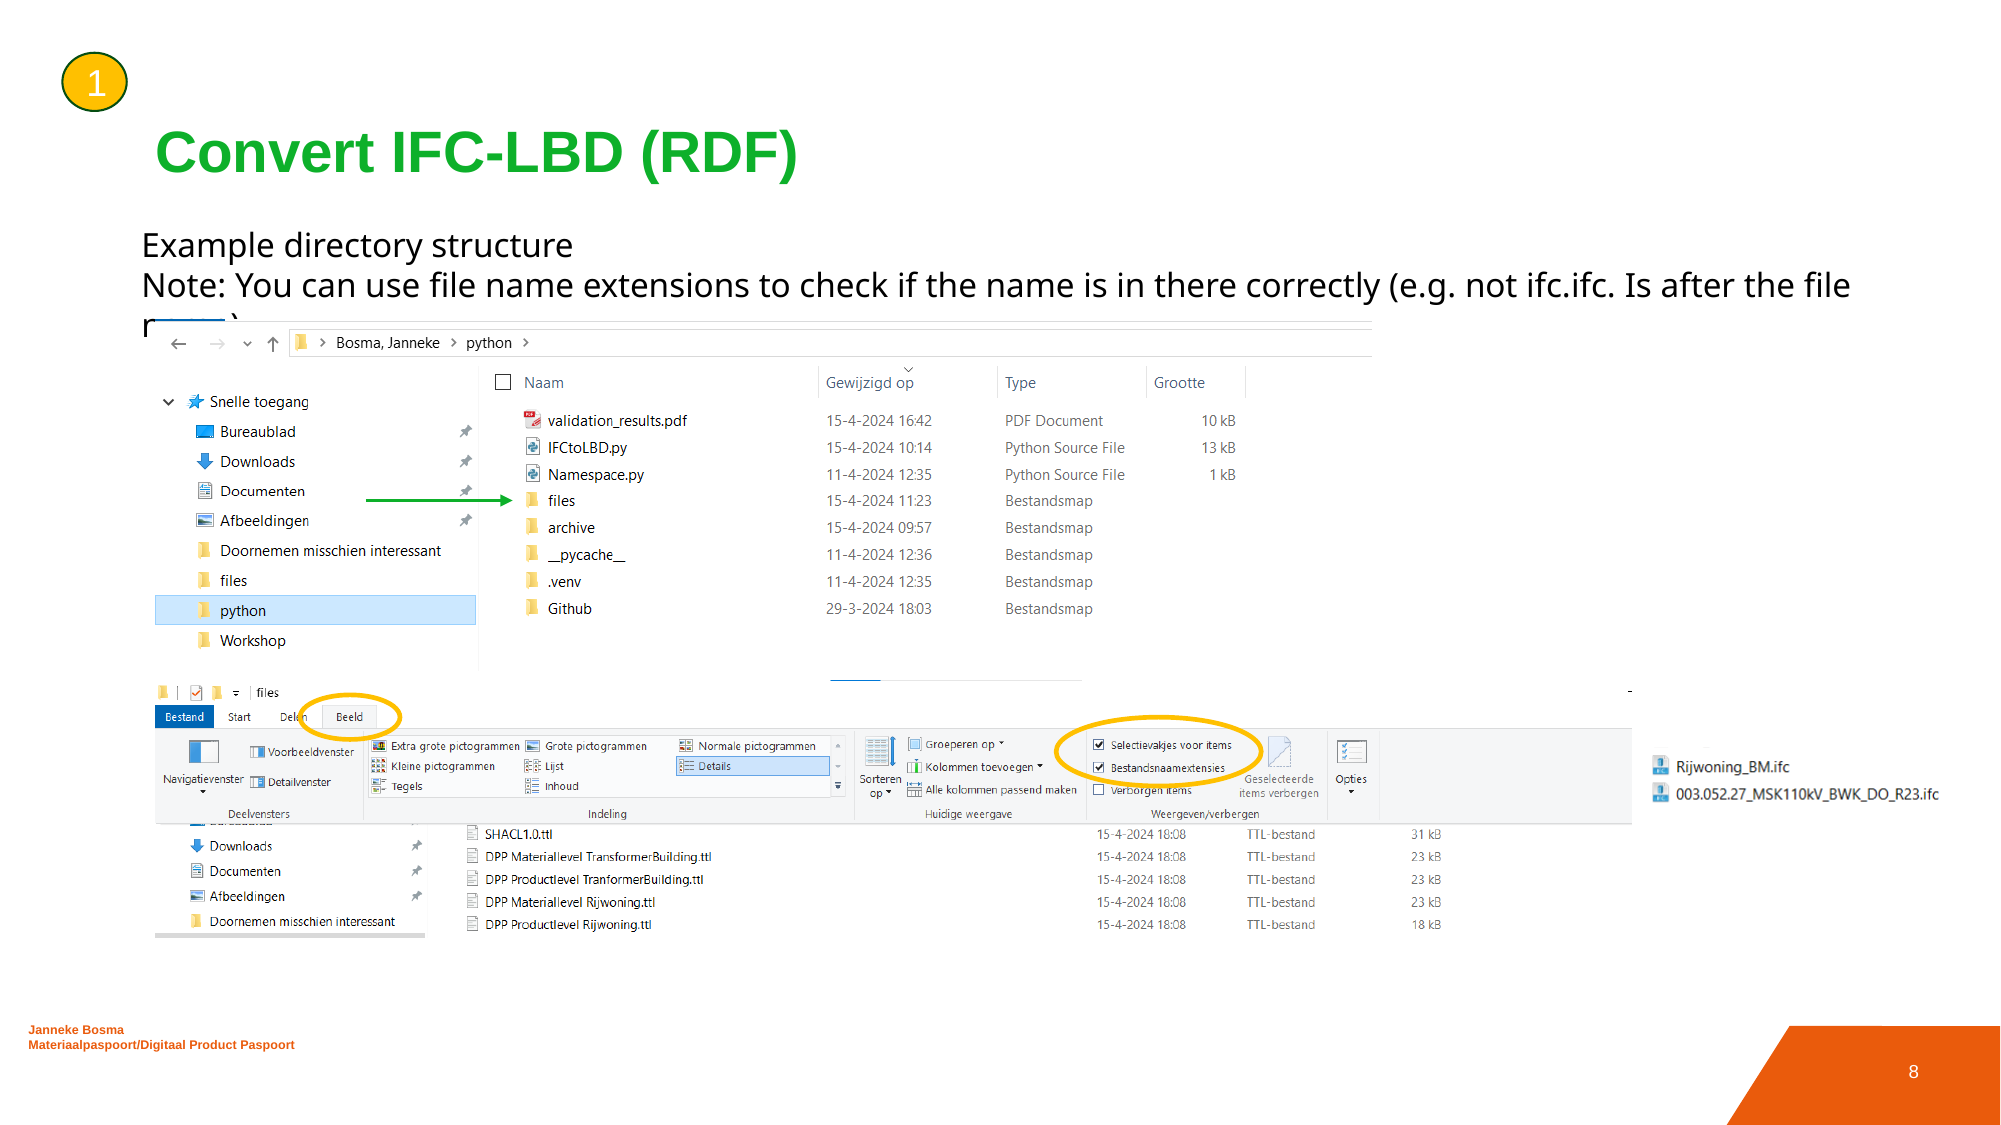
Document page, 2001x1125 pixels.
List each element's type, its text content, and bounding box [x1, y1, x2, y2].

picture [155, 319, 1372, 671]
picture [155, 680, 1632, 938]
text_box Convert IFC-LBD (RDF) [155, 114, 1709, 214]
text_box 1 [61, 51, 128, 112]
text_box Example directory structure Note: You can use file name extensions to check if the name is in there correctly (e.g. not ifc.ifc. Is after the file name) [126, 217, 1898, 392]
picture [1651, 747, 1944, 846]
